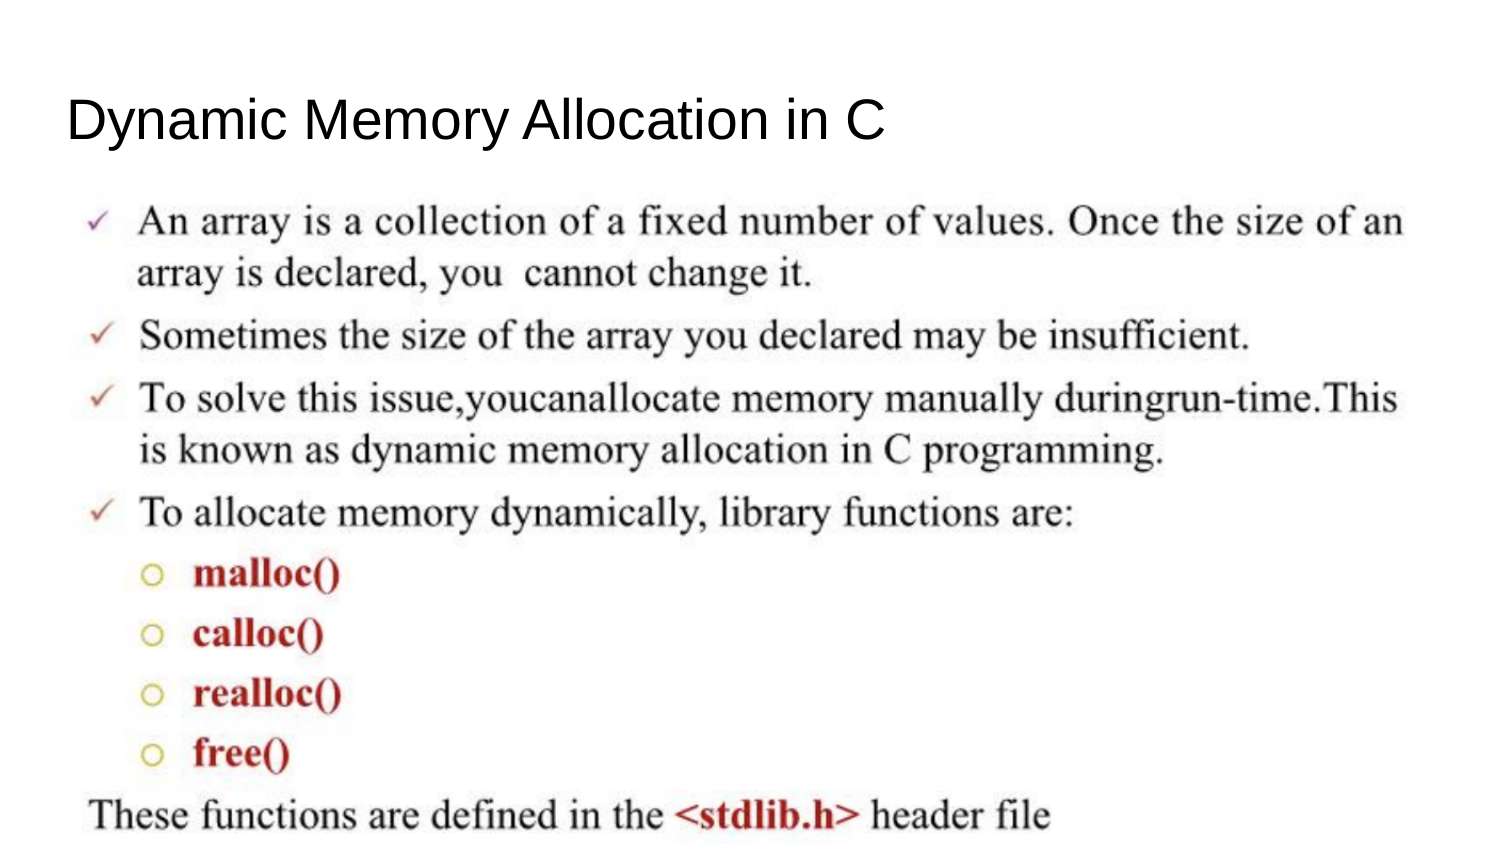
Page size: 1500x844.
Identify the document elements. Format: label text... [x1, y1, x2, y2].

picture [69, 188, 1431, 844]
title Dynamic Memory Allocation in C [51, 72, 1449, 167]
